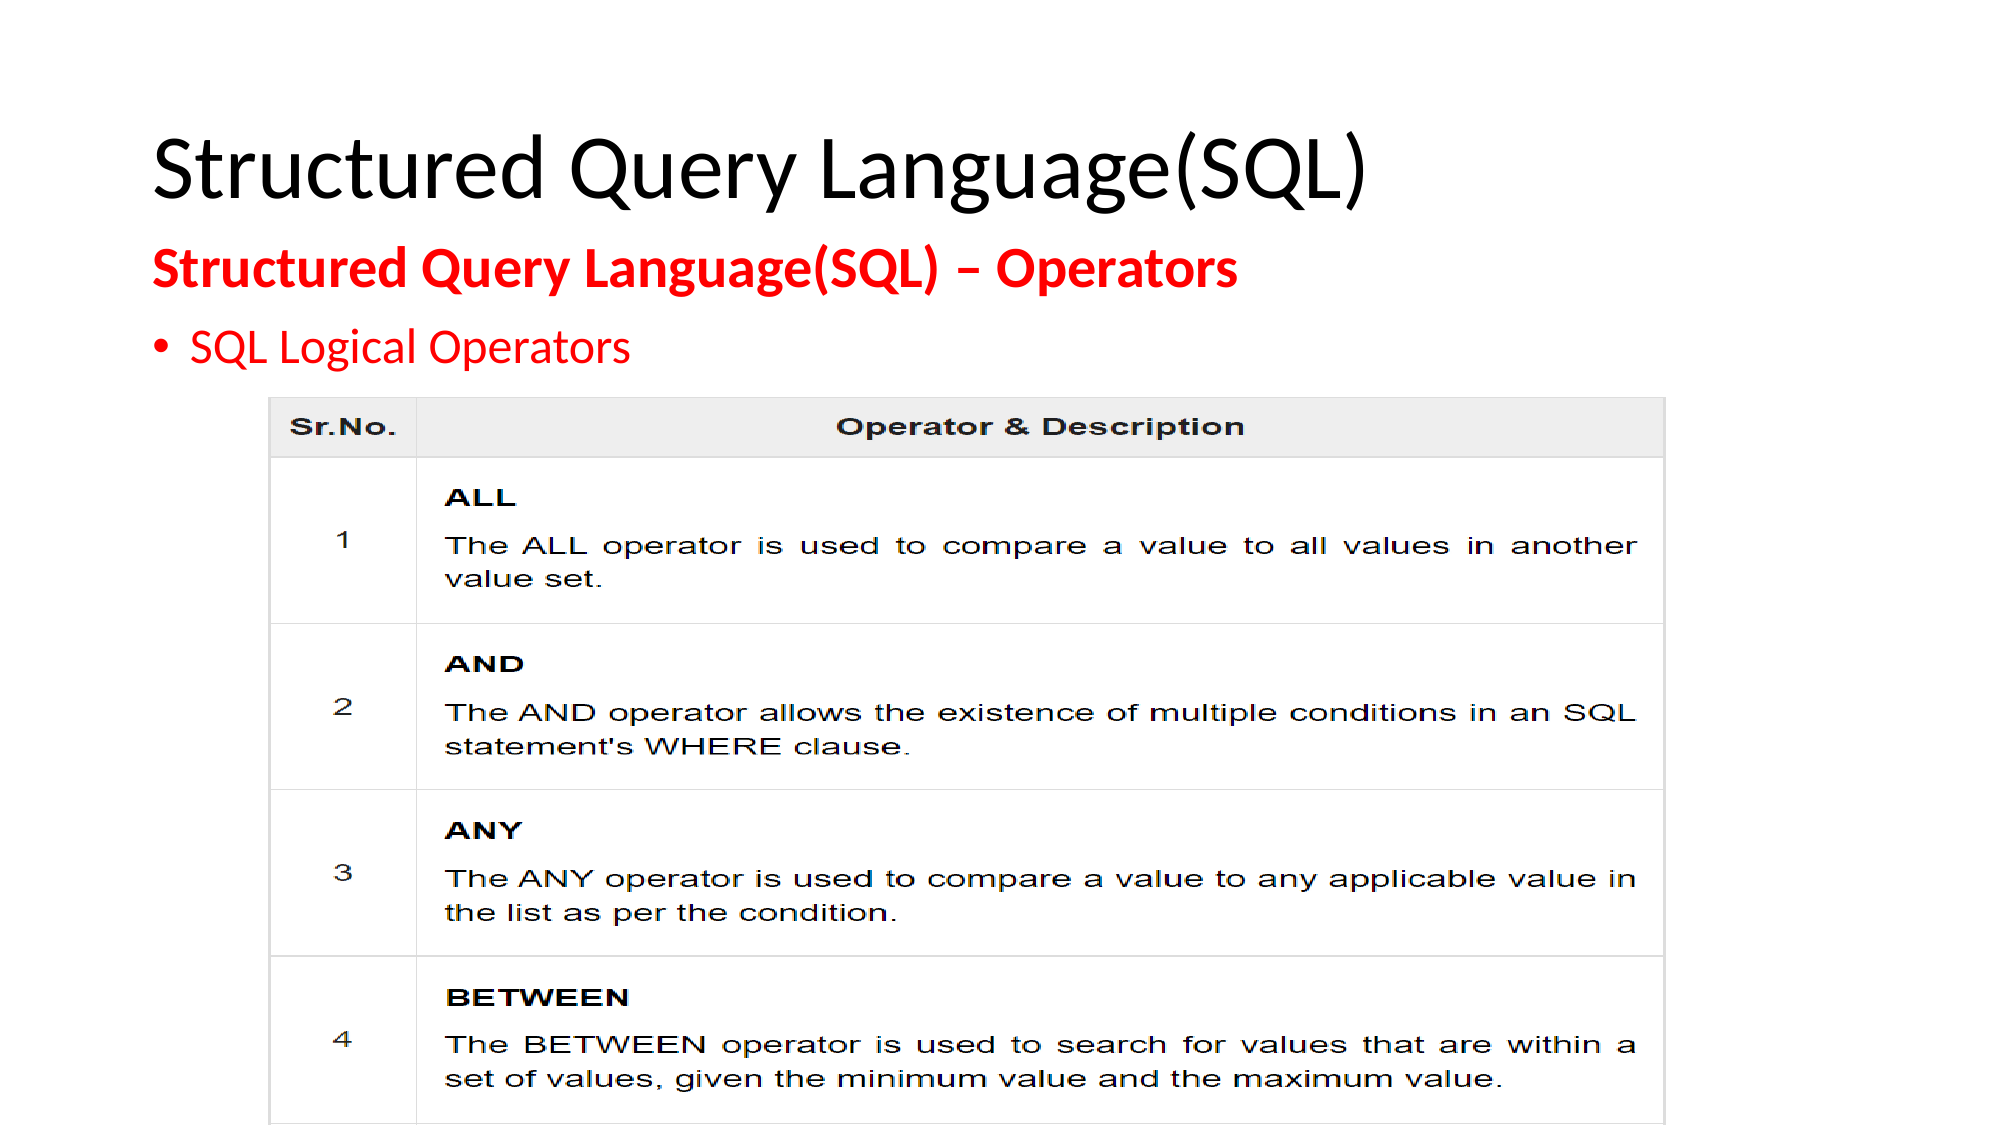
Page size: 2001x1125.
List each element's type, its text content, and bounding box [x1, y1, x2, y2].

title Structured Query Language(SQL) [137, 59, 1863, 229]
list Structured Query Language(SQL) – Operators SQL Logical Operators [137, 229, 1863, 1093]
picture [263, 385, 1690, 1125]
